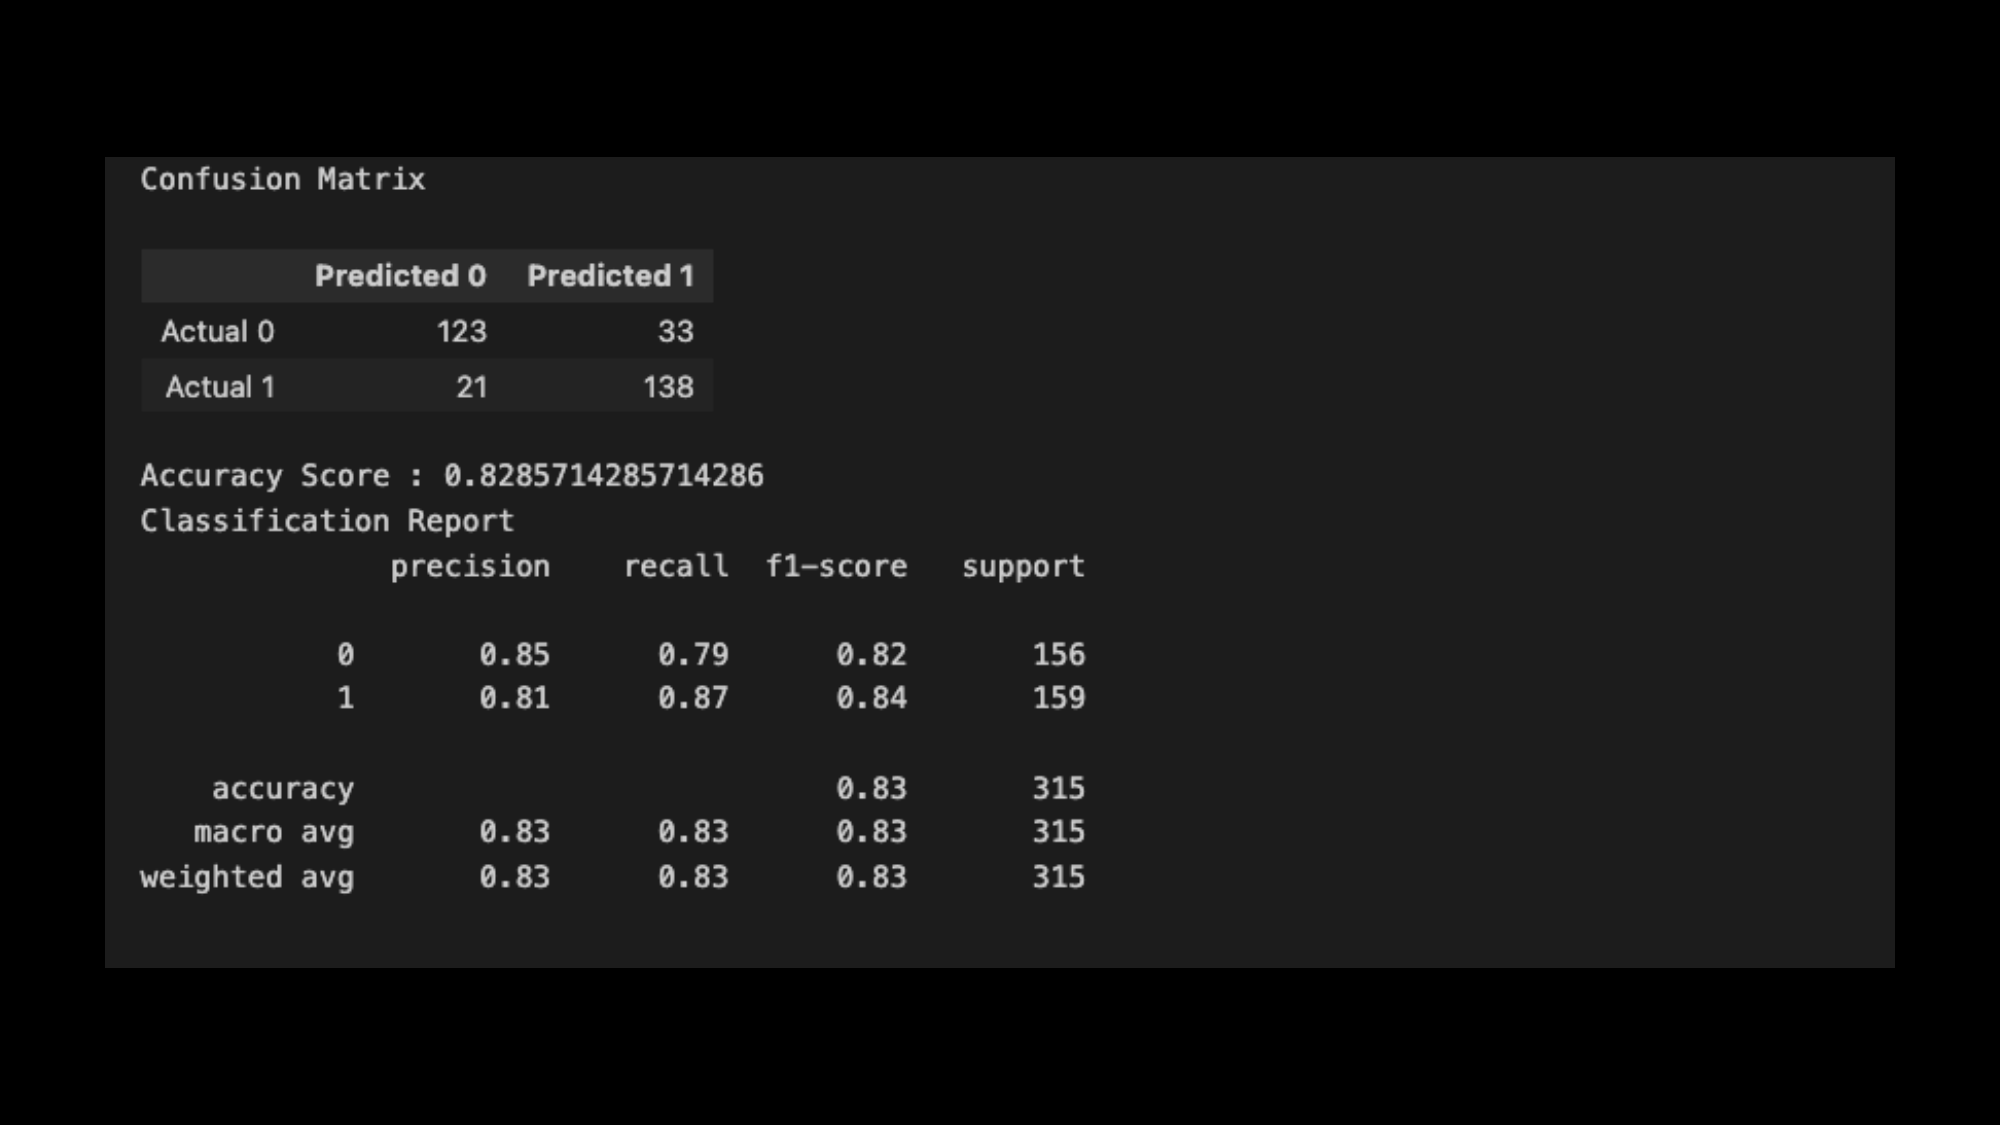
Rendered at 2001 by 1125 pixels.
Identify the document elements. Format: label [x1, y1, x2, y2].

picture [105, 157, 1895, 968]
